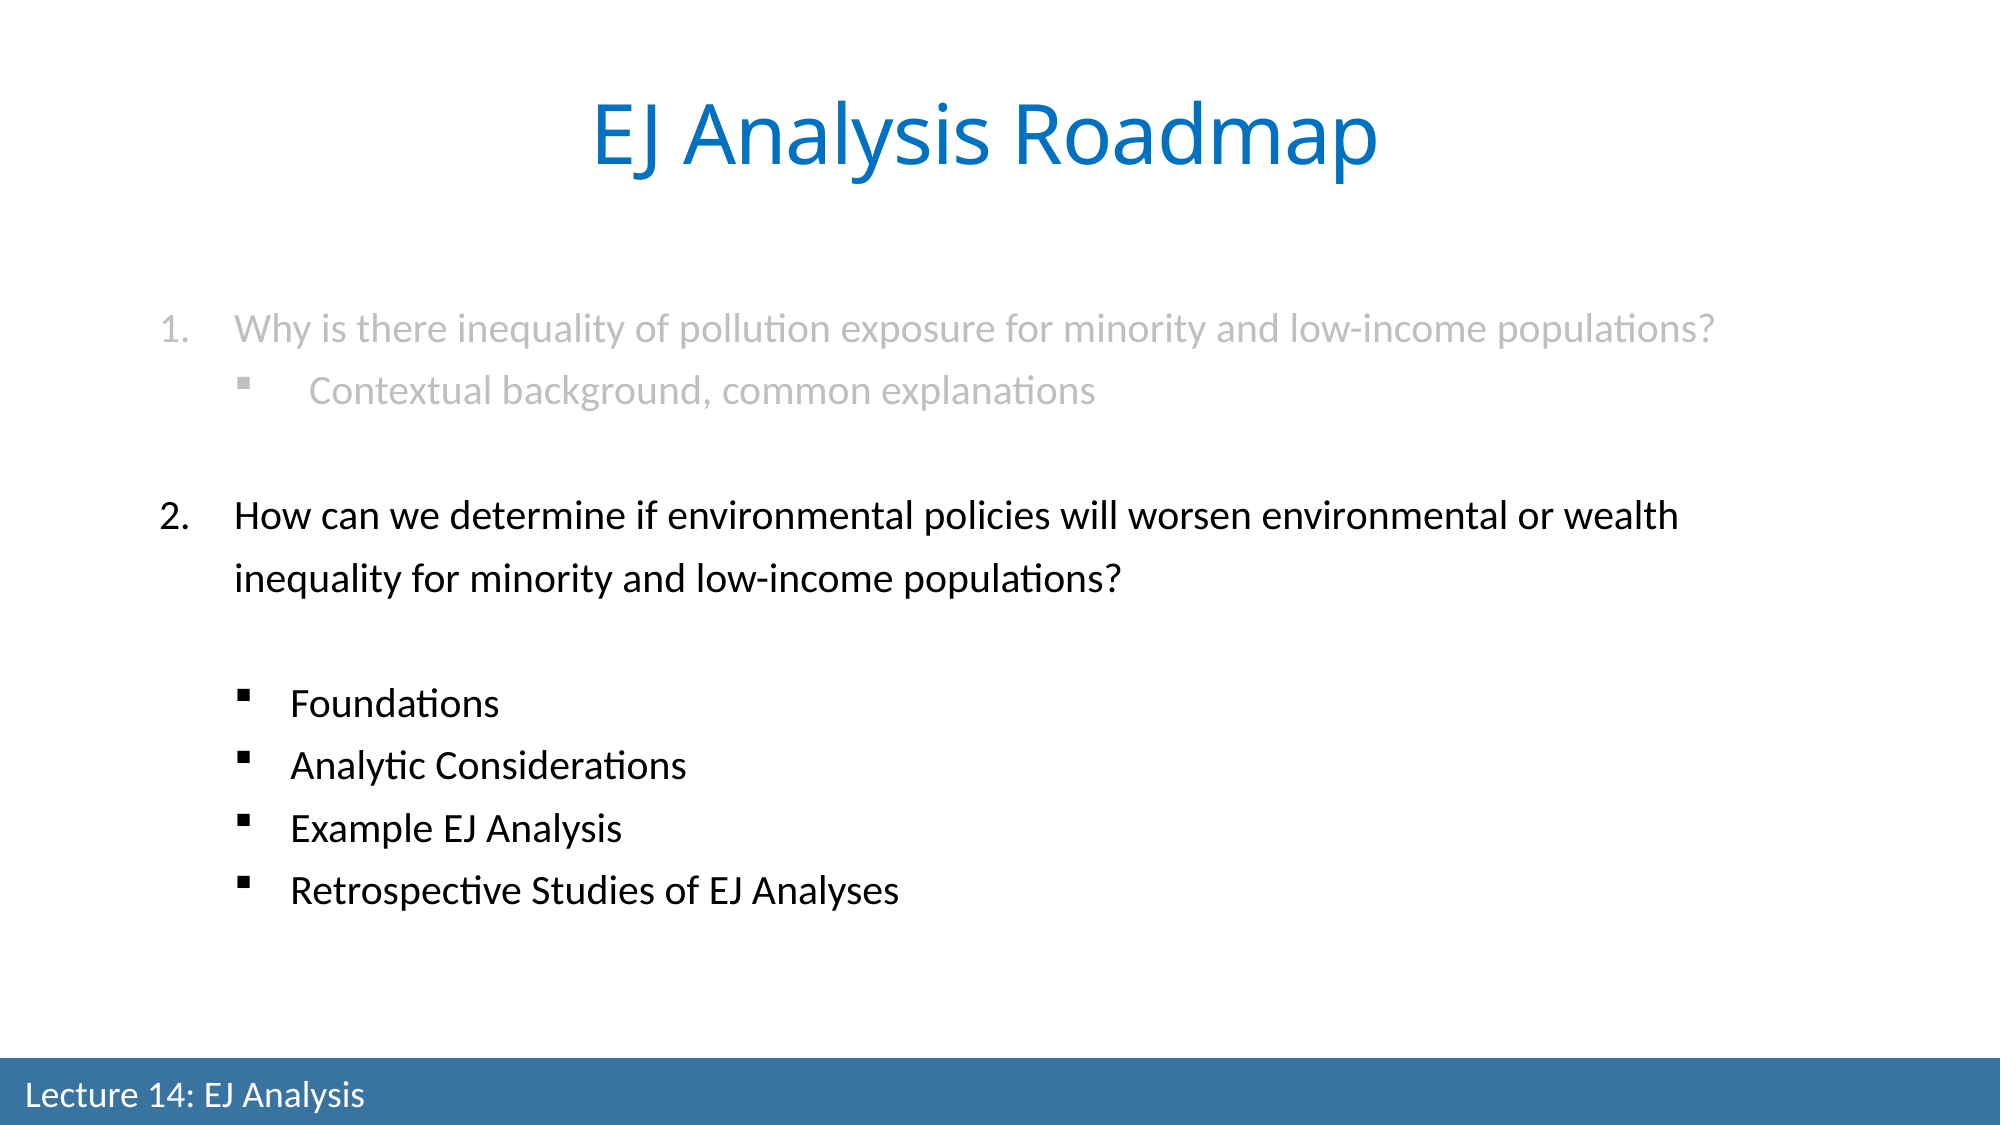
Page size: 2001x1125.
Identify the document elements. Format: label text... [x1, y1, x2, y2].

text_box Why is there inequality of pollution exposure for minority and low-income populations? Contextual background, common explanations How can we determine if environmental policies will worsen environmental or wealth inequality for minority and low-income populations? Foundations Analytic Considerations Example EJ Analysis Retrospective Studies of EJ Analyses [144, 280, 1856, 921]
text_box EJ Analysis Roadmap [393, 0, 1579, 190]
